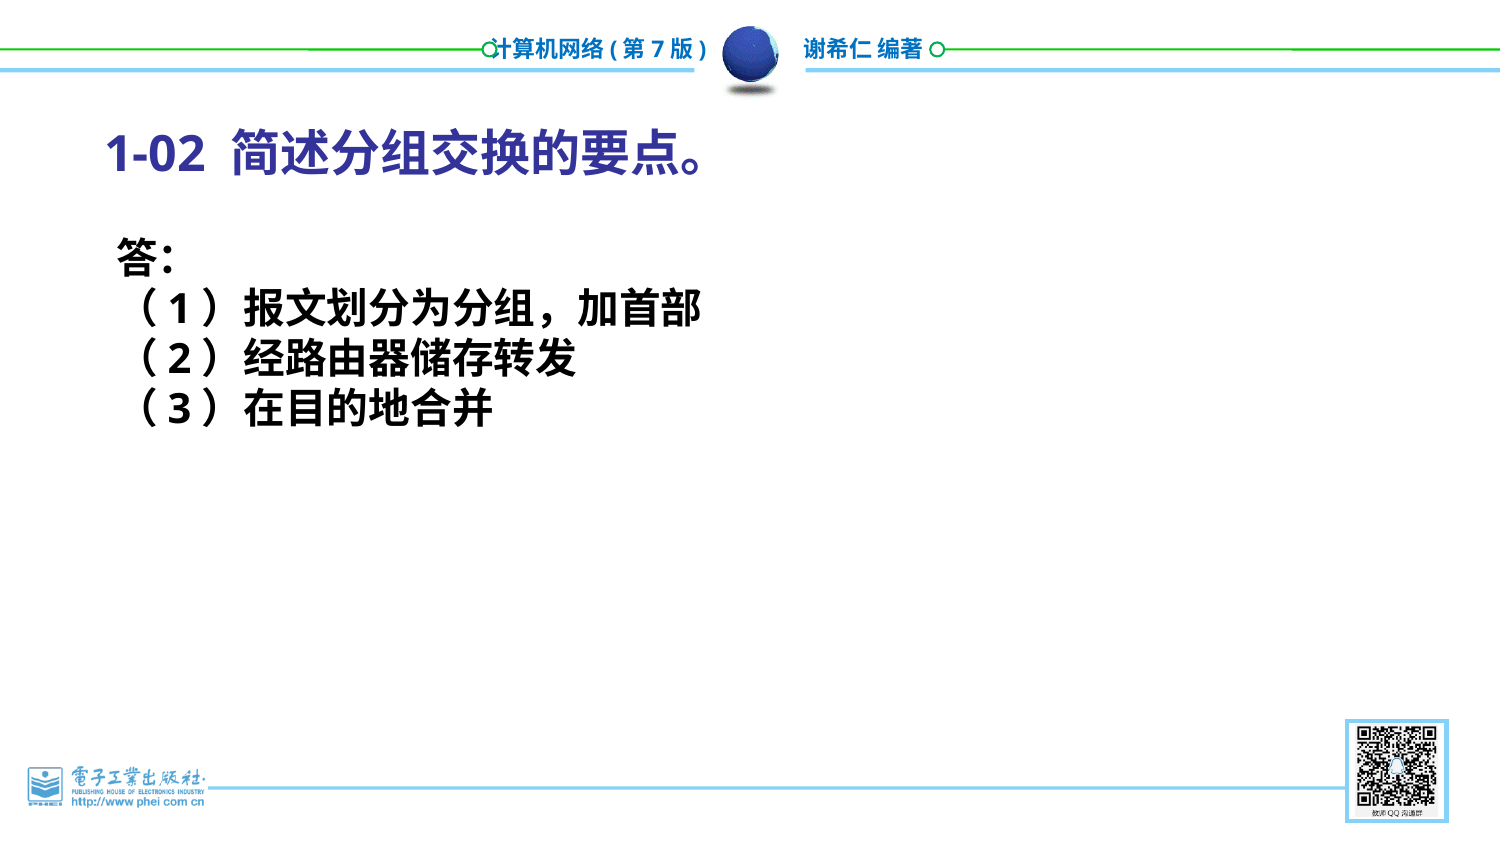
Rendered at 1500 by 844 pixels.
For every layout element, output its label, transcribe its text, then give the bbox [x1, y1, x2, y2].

picture [23, 764, 208, 809]
text_box 答： （1）报文划分为分组，加首部 （2）经路由器储存转发 （3）在目的地合并 [101, 224, 852, 440]
text_box 1-02 简述分组交换的要点。 [89, 113, 1019, 189]
picture [720, 24, 780, 100]
picture [1355, 724, 1438, 817]
